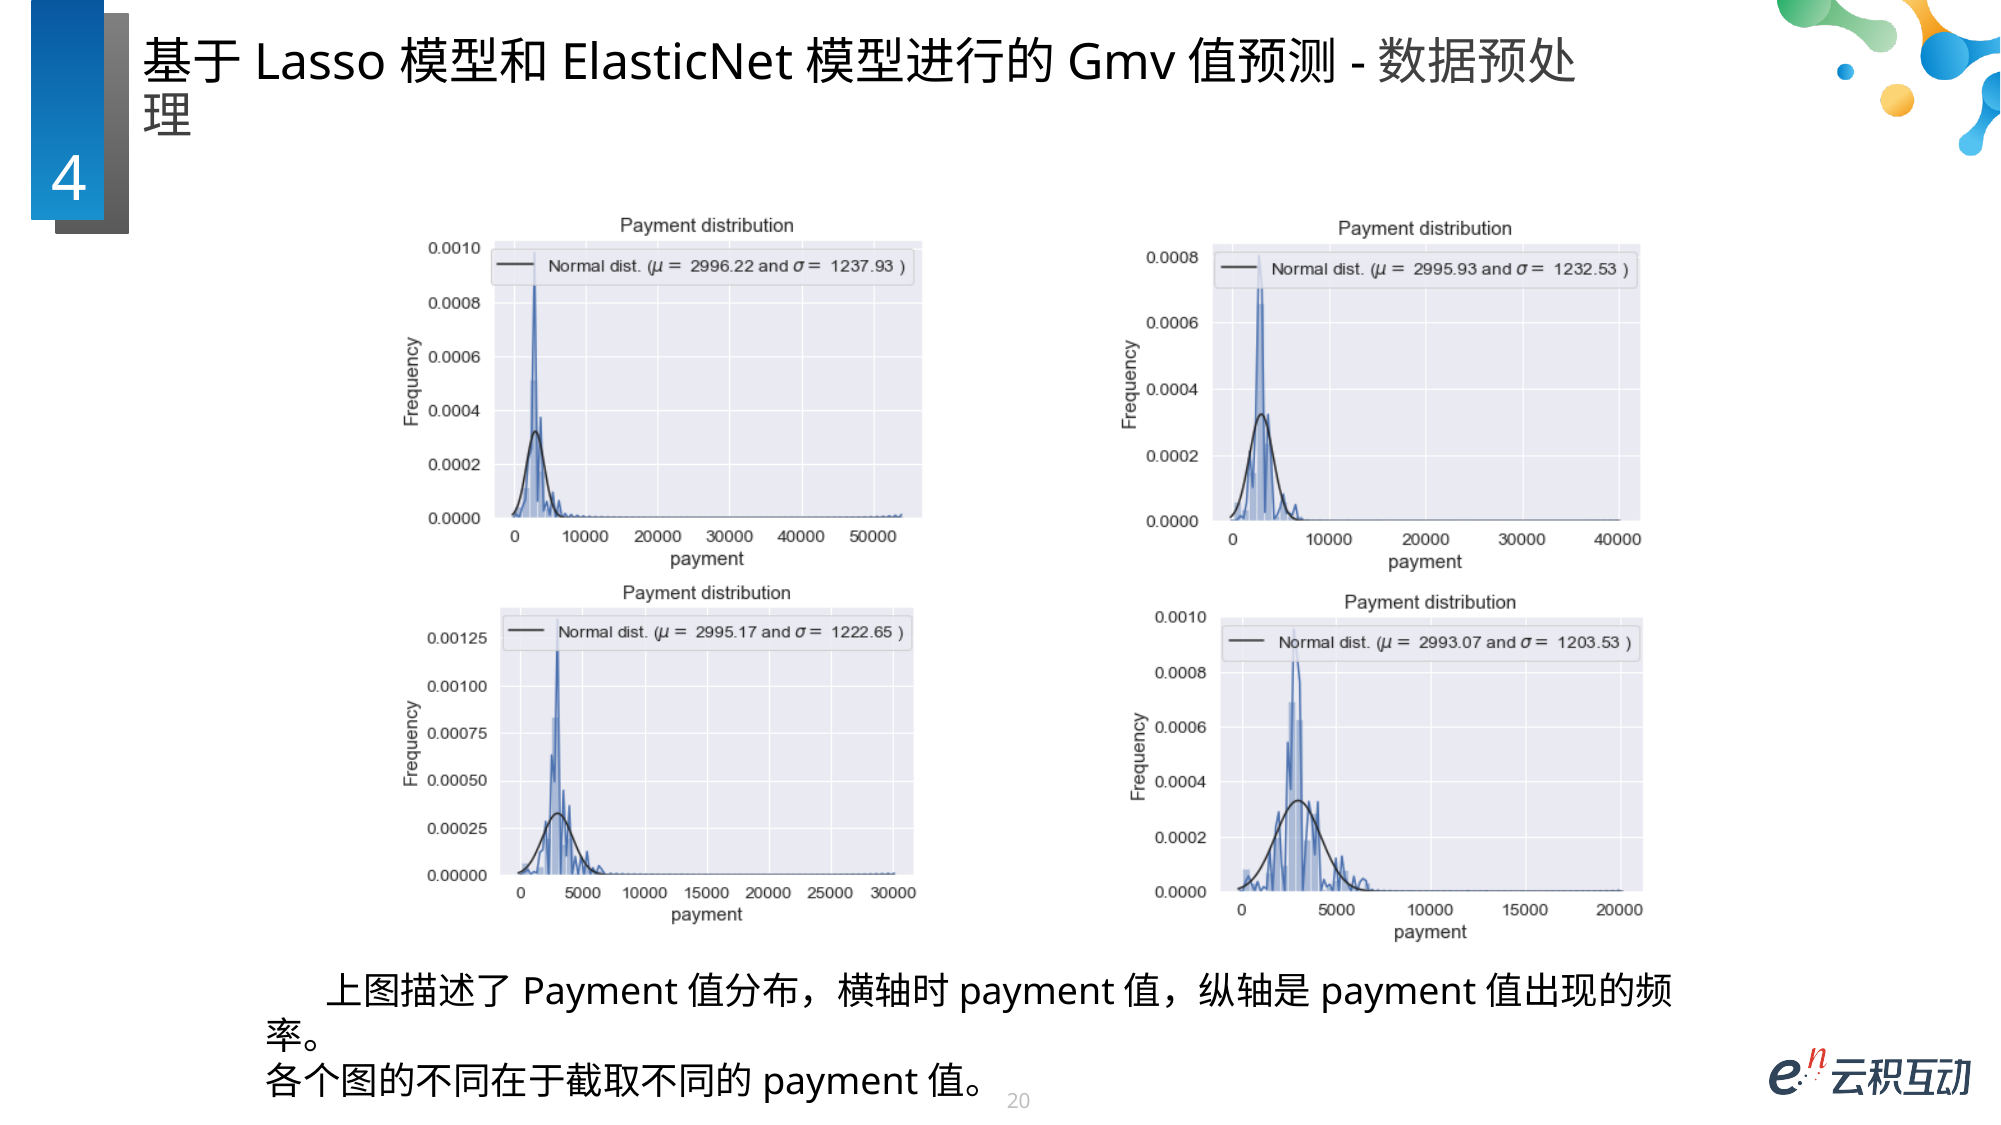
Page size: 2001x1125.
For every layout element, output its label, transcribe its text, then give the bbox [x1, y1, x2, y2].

picture [1777, 0, 2001, 156]
title 基于Lasso模型和ElasticNet模型进行的Gmv值预测-数据预处理 [128, 29, 1606, 59]
subtitle 4 [36, 130, 96, 207]
picture [1113, 212, 1652, 581]
picture [395, 209, 930, 933]
picture [1769, 1048, 1971, 1095]
text_box 上图描述了Payment值分布，横轴时payment值，纵轴是payment值出现的频率。 各个图的不同在于截取不同的payment值。 [251, 959, 1710, 1110]
picture [1122, 586, 1652, 951]
